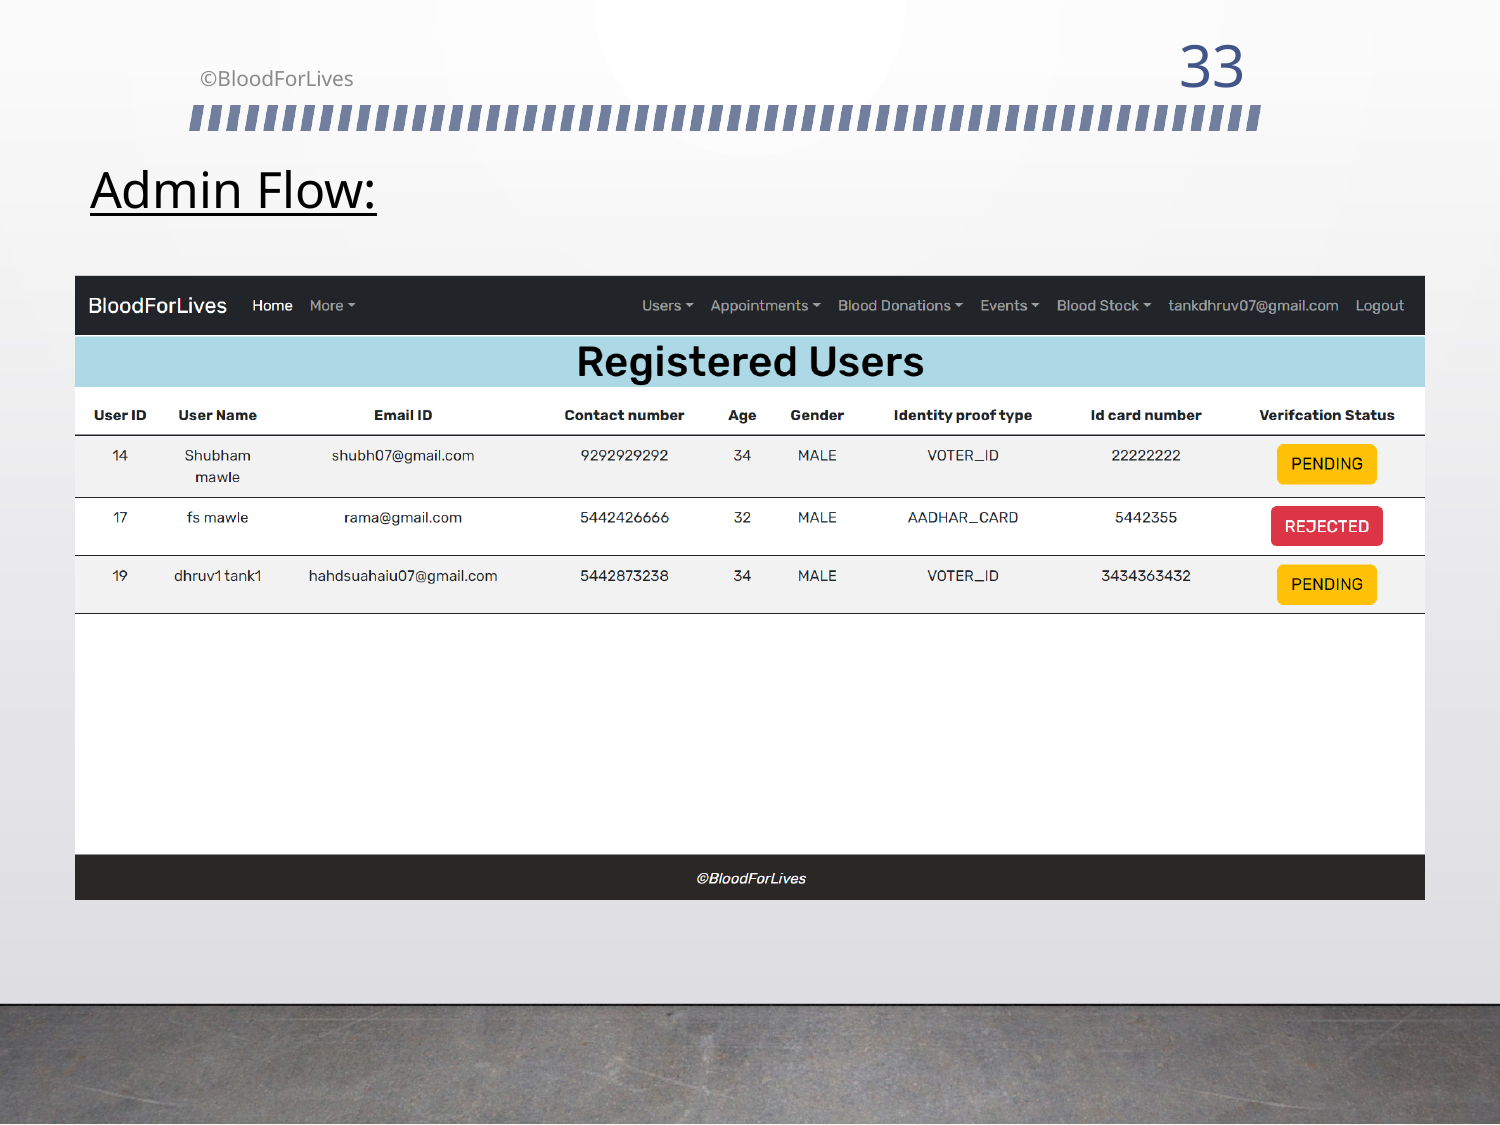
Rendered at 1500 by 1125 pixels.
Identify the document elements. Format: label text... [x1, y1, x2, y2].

title Admin Flow: [75, 158, 1425, 275]
picture [0, 1004, 1500, 1124]
slide_number 33 [1130, 21, 1262, 105]
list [74, 275, 1426, 900]
footer ©BloodForLives [185, 54, 741, 105]
